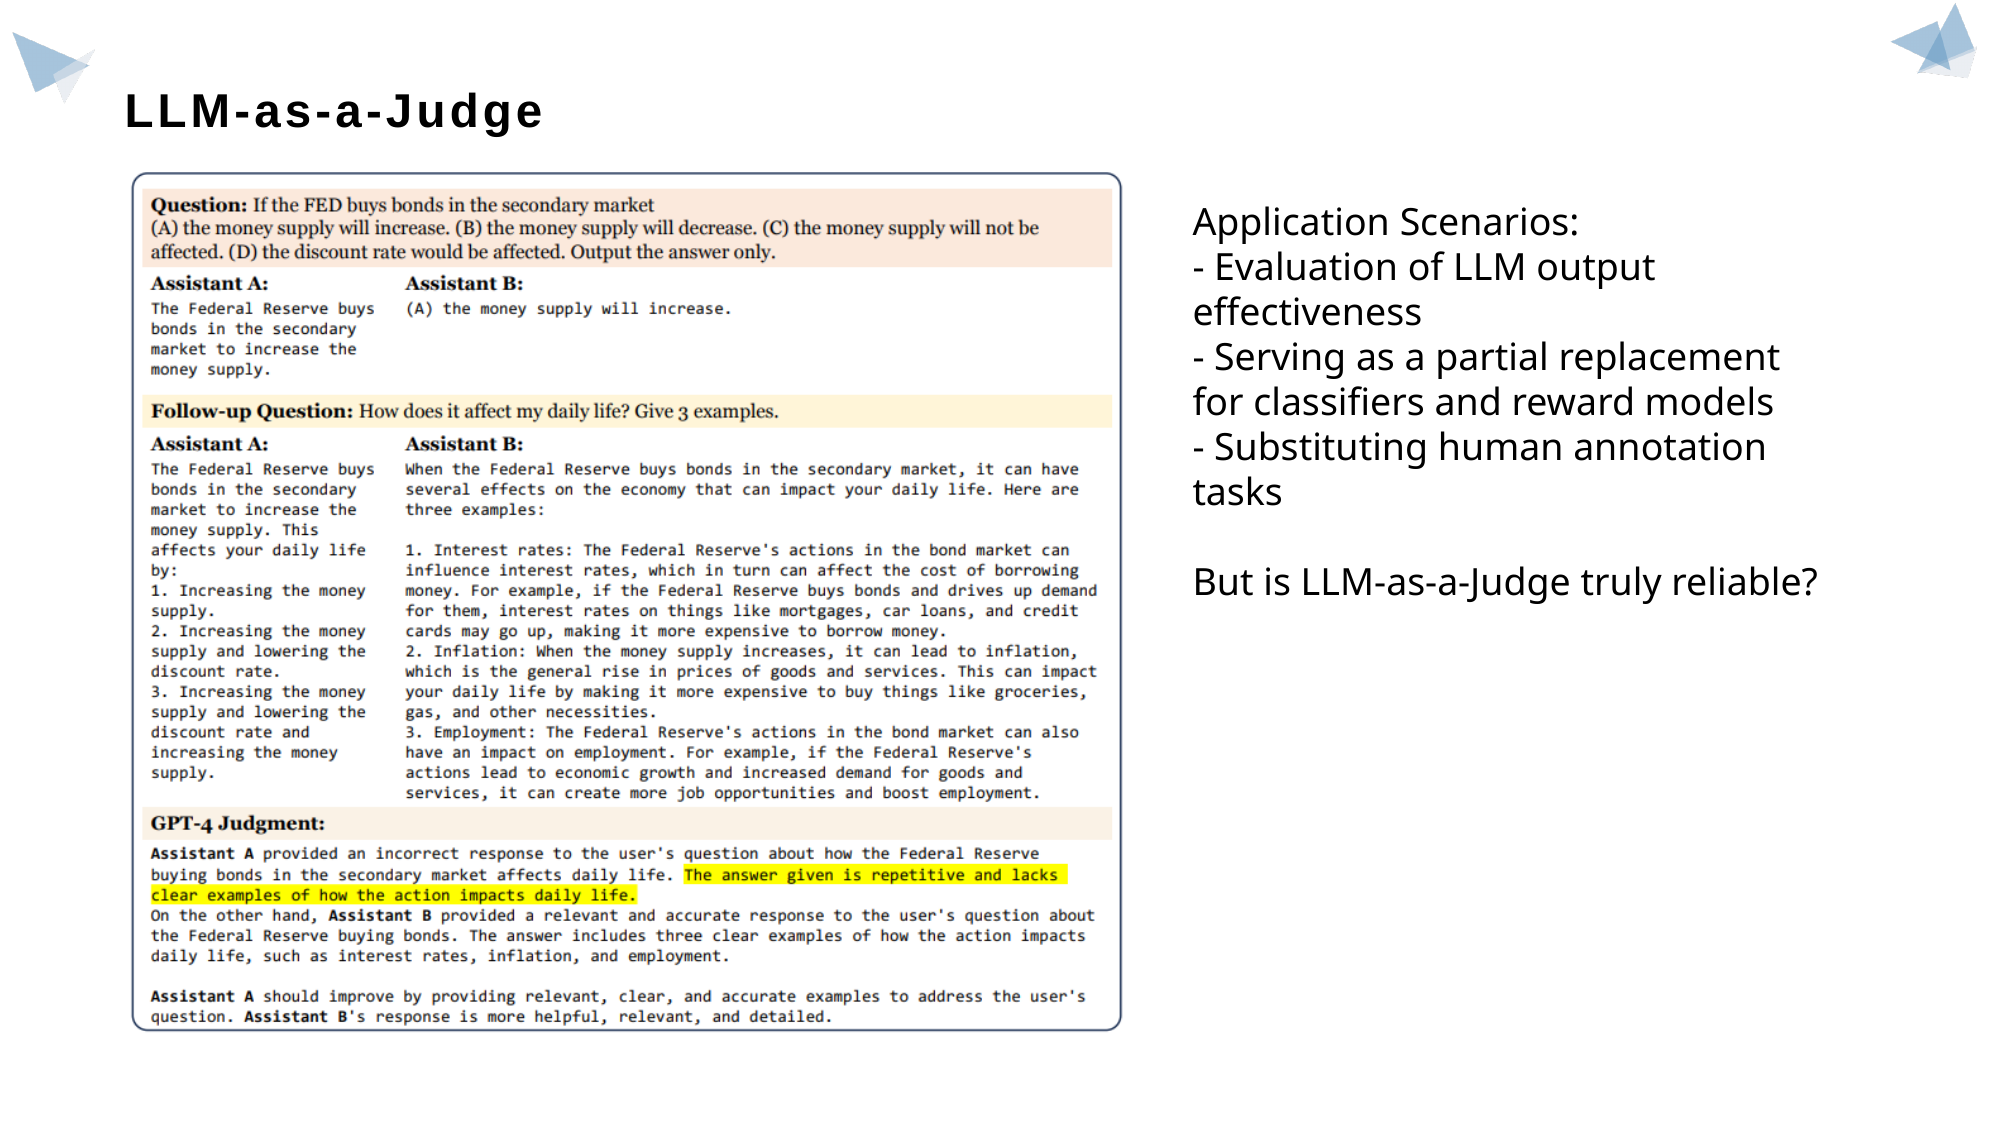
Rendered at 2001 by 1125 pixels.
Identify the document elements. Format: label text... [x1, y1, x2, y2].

picture [1881, 0, 2000, 101]
picture [0, 0, 119, 112]
text_box Application Scenarios: - Evaluation of LLM output effectiveness - Serving as a partial replacement for classifiers and reward models - Substituting human annotation tasks But is LLM-as-a-Judge truly reliable? [1177, 190, 1845, 611]
title LLM-as-a-Judge [109, 72, 1891, 146]
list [116, 156, 1135, 1041]
